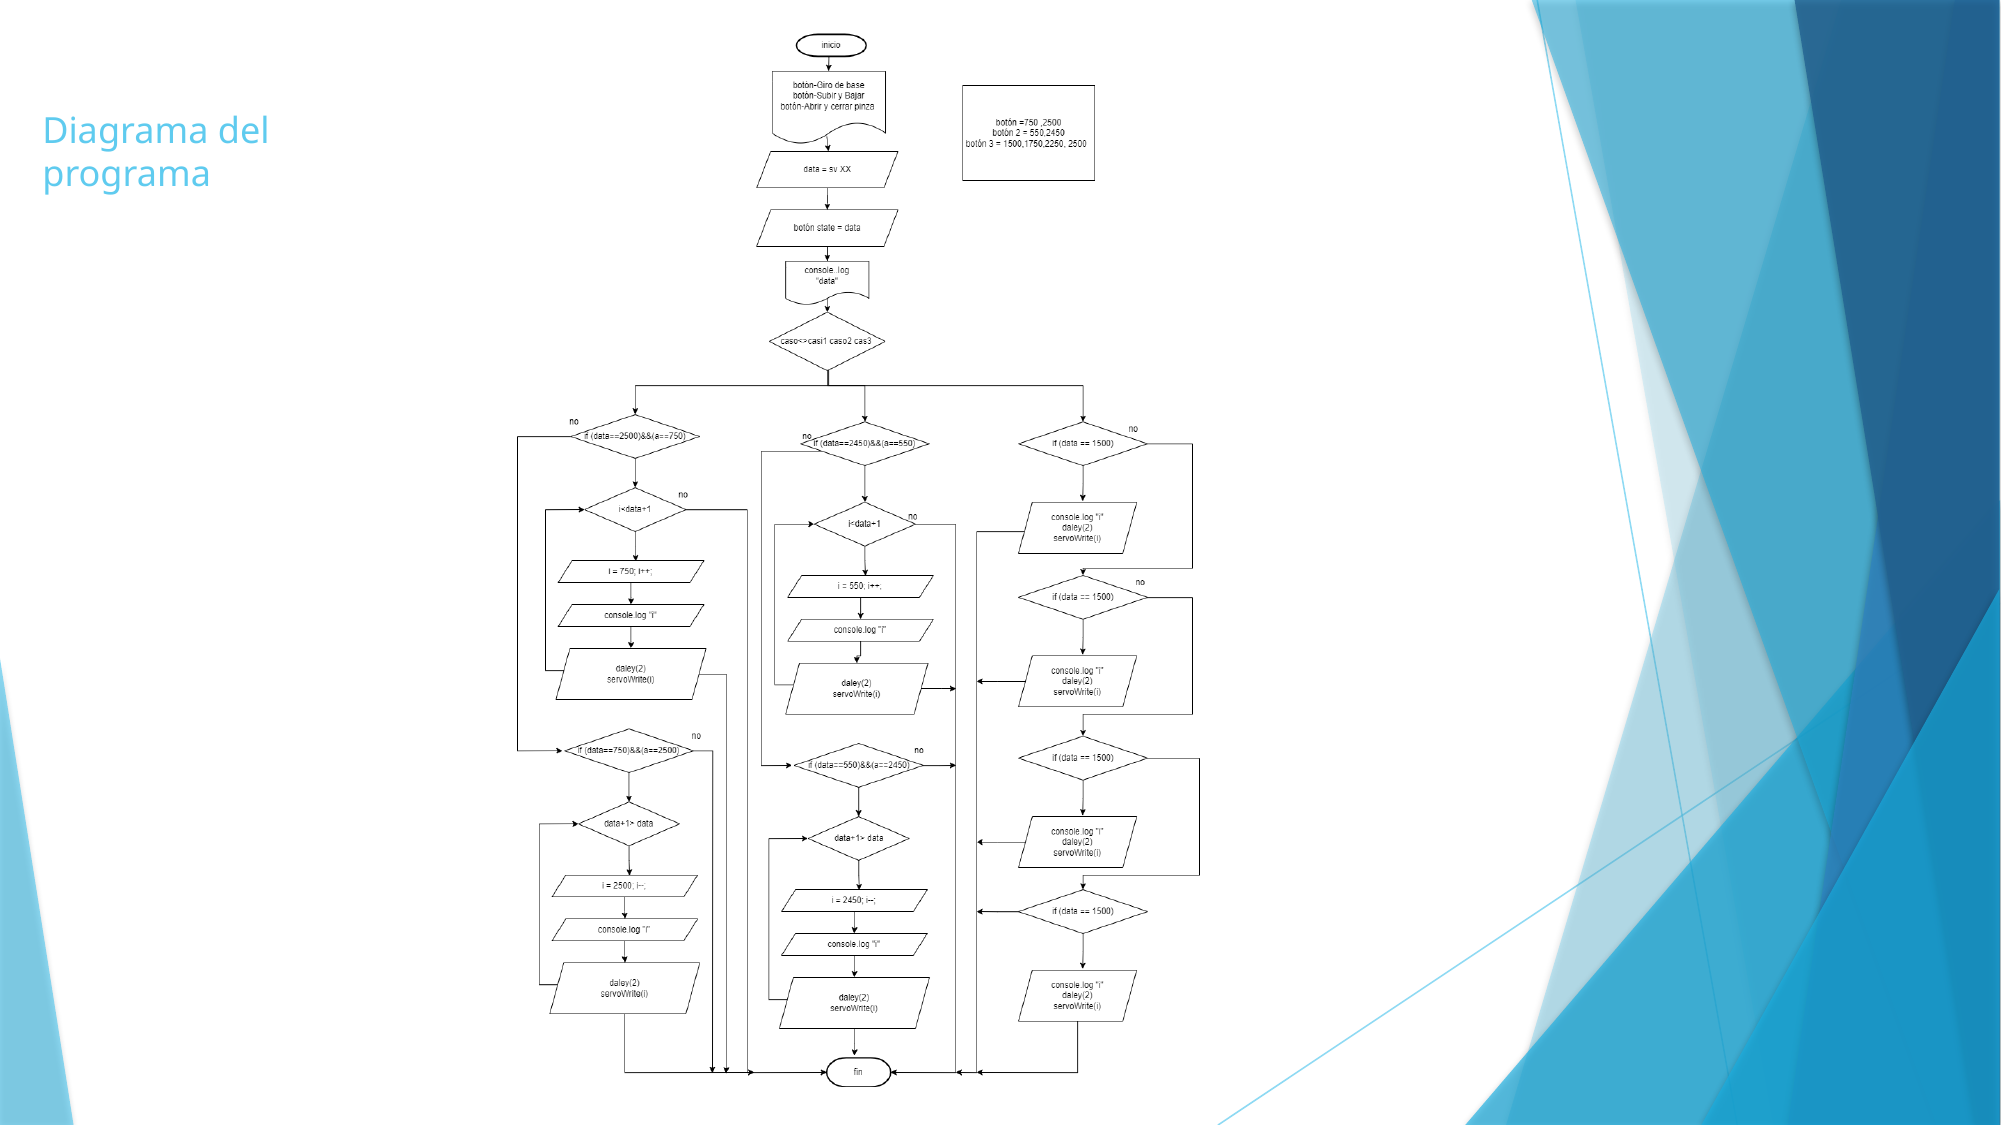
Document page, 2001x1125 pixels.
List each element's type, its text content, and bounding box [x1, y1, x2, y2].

title Diagrama del programa [27, 99, 456, 203]
picture [511, 33, 1207, 1087]
